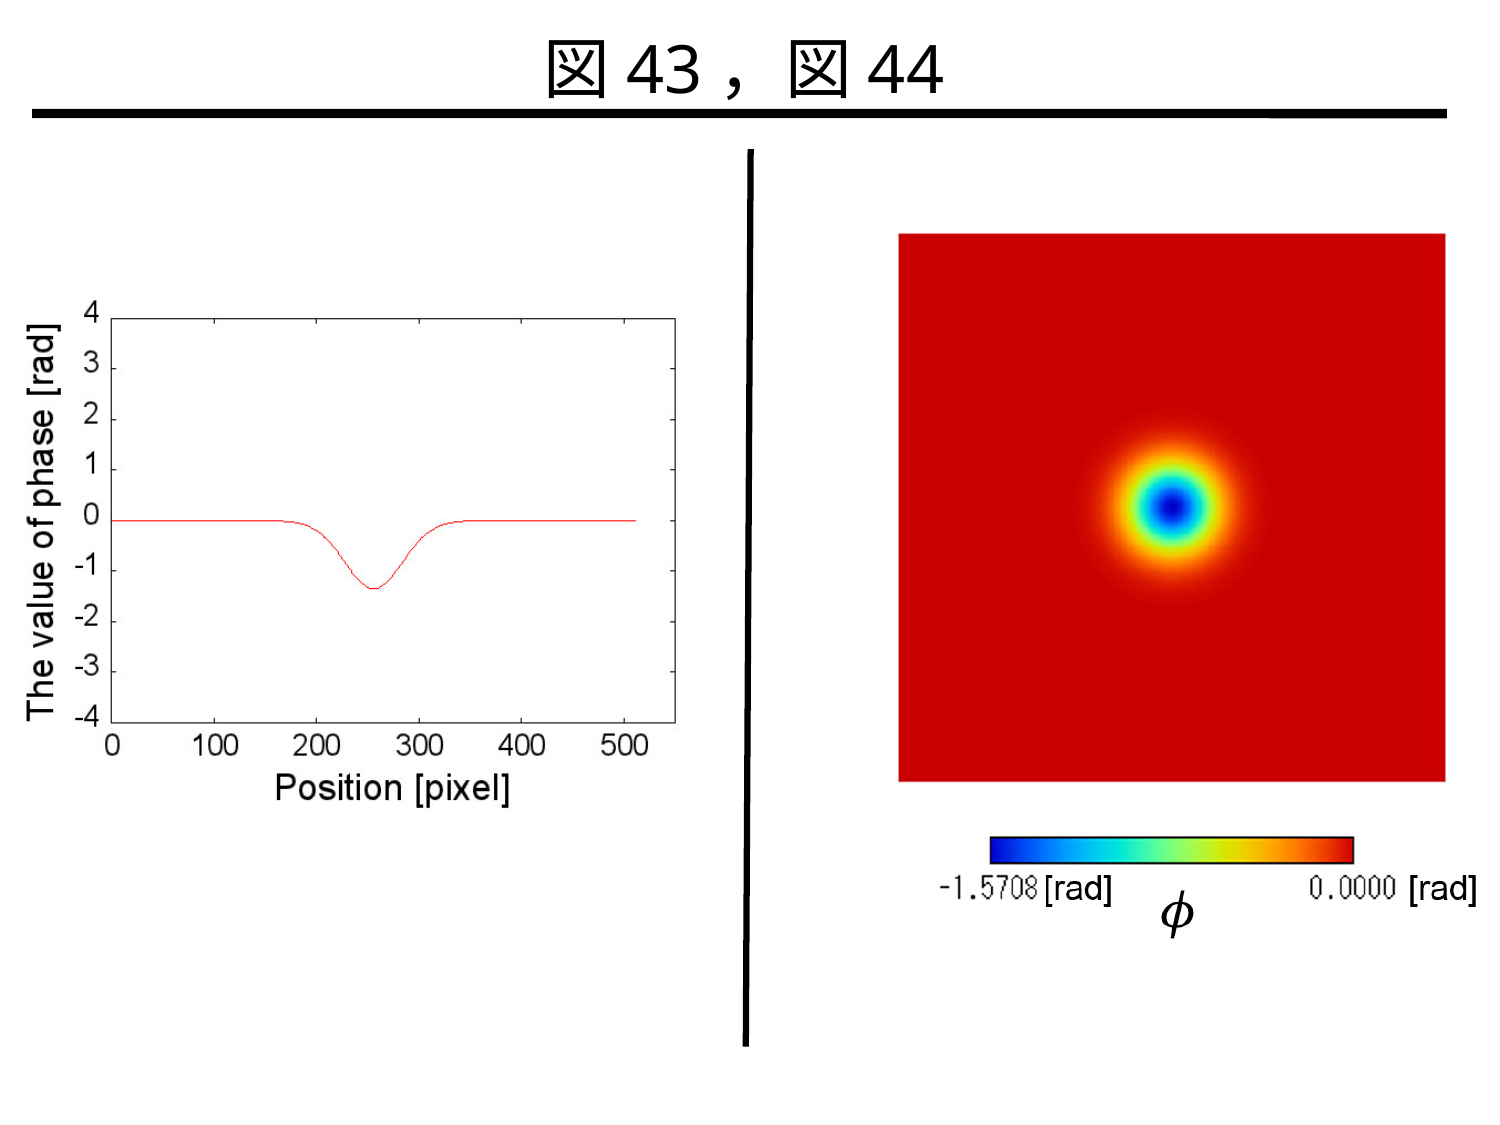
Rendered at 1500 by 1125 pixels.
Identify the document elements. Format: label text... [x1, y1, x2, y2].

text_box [745, 148, 751, 1047]
text_box 図43，図44 [528, 19, 960, 114]
picture [843, 178, 1500, 947]
picture [0, 296, 709, 829]
